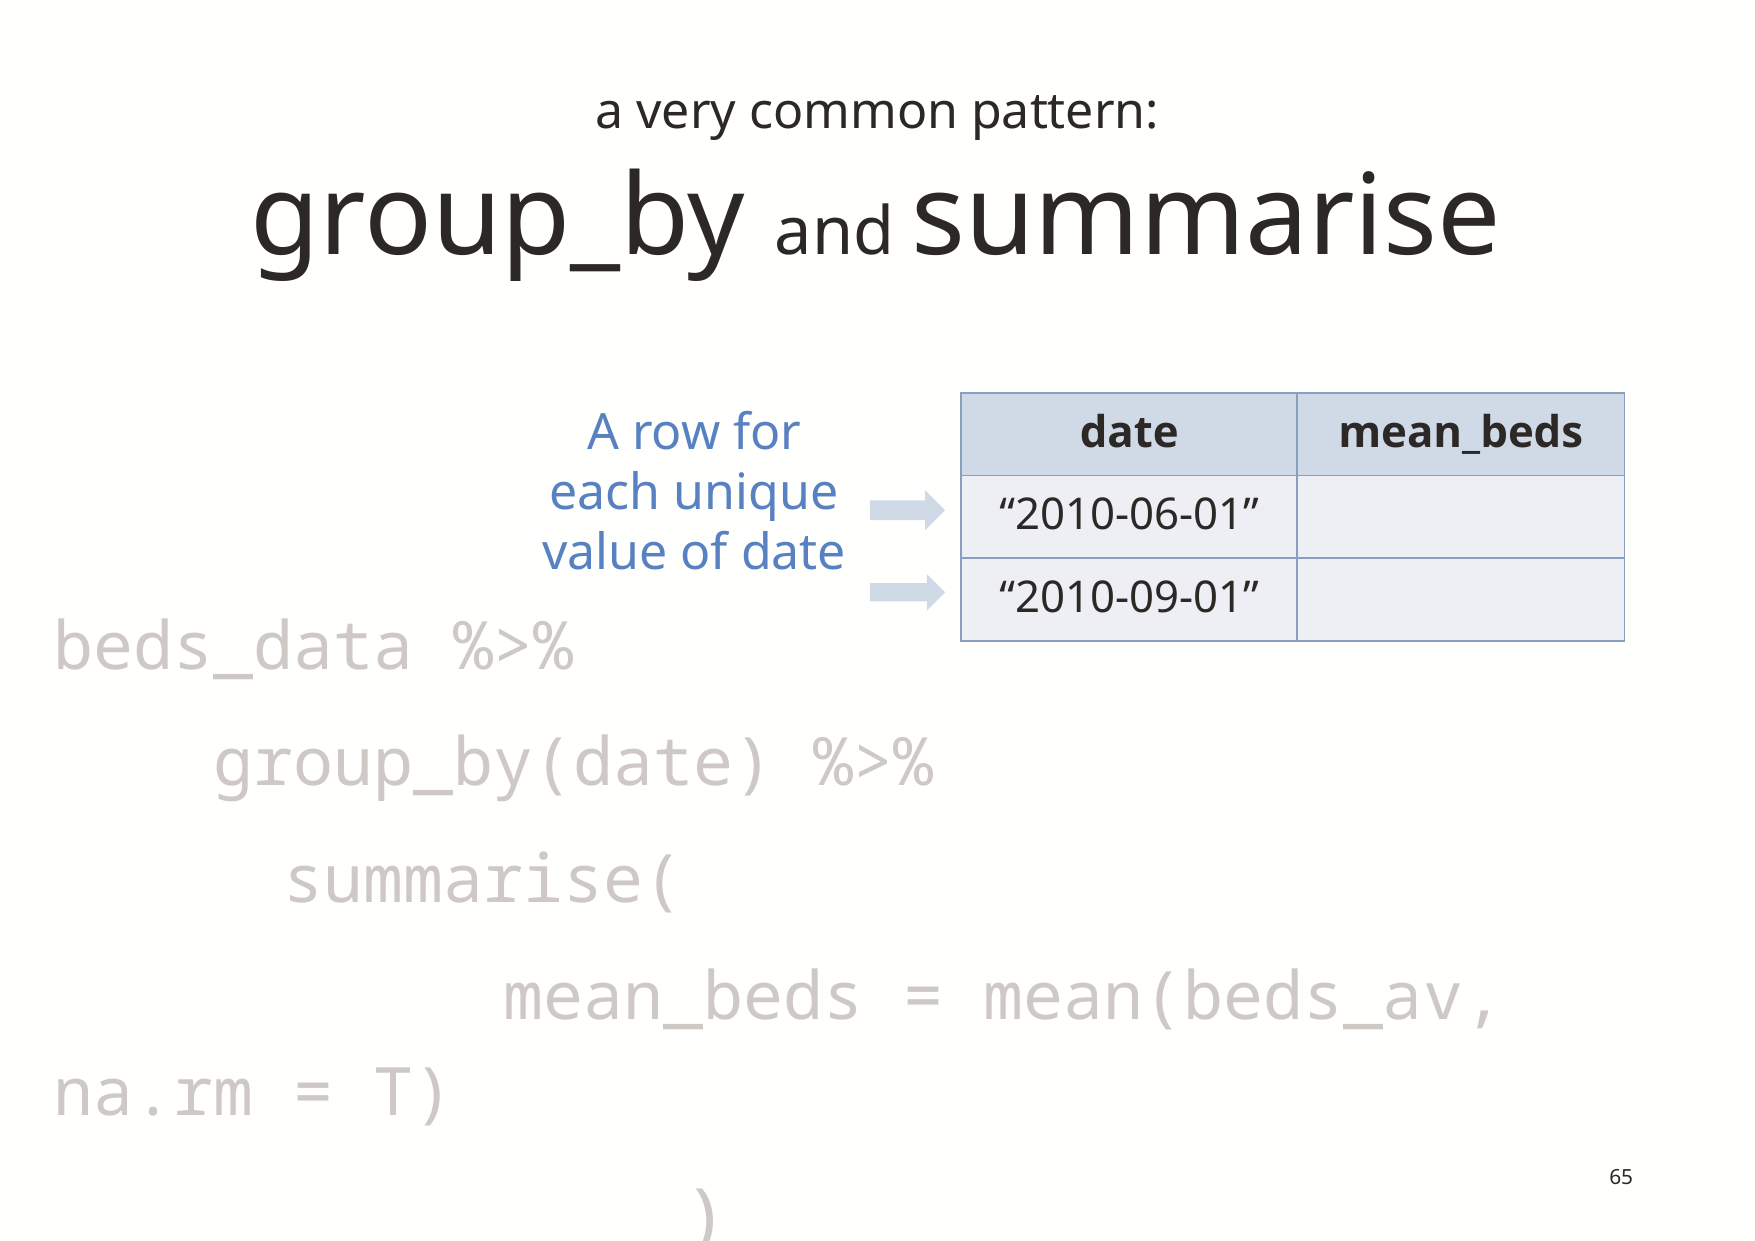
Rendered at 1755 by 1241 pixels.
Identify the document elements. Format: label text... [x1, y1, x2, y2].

text_box group_by and summarise [65, 181, 1601, 300]
text_box [869, 489, 946, 532]
table_cell “2010-09-01” [962, 559, 1296, 640]
table_header date [962, 394, 1296, 475]
table_cell “2010-06-01” [962, 476, 1296, 557]
list beds_data %>% group_by(date) %>% summarise( mean_beds = mean(beds_av, na.rm = T) ) [41, 335, 1719, 1152]
text_box a very common pattern: [580, 70, 1188, 146]
slide_number 65 [1526, 1151, 1645, 1211]
text_box [869, 572, 946, 612]
table_cell [1298, 559, 1624, 640]
table_cell [1298, 476, 1624, 557]
text_box A row for each unique value of date [526, 391, 862, 587]
table_header mean_beds [1298, 394, 1624, 475]
